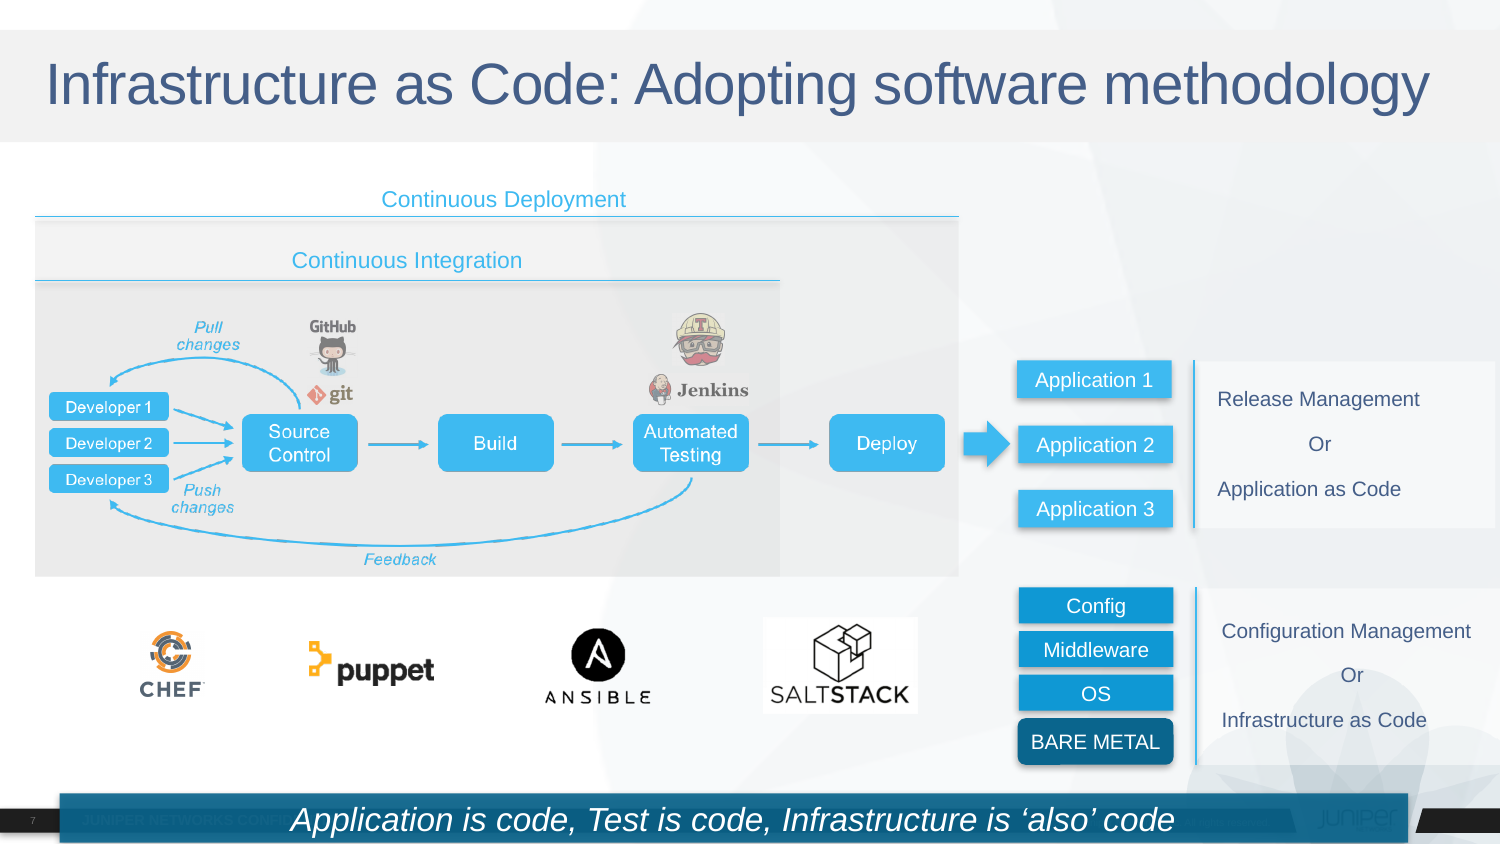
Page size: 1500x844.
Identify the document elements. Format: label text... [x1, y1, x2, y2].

text_box BARE METAL [1016, 717, 1175, 766]
text_box Application is code, Test is code, Infrastructure is ‘also’ code [59, 793, 1409, 843]
text_box [964, 419, 1011, 468]
picture [308, 641, 434, 687]
text_box Middleware [1018, 630, 1174, 668]
picture [139, 631, 205, 697]
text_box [1196, 587, 1500, 766]
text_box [1193, 360, 1496, 529]
picture [537, 618, 660, 713]
text_box Infrastructure as Code: Adopting software methodology [0, 29, 1500, 143]
picture [48, 310, 945, 577]
picture [763, 617, 918, 714]
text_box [34, 245, 781, 577]
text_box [1016, 360, 1174, 528]
text_box OS [1018, 674, 1174, 711]
text_box Config [1018, 587, 1174, 624]
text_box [34, 183, 959, 577]
